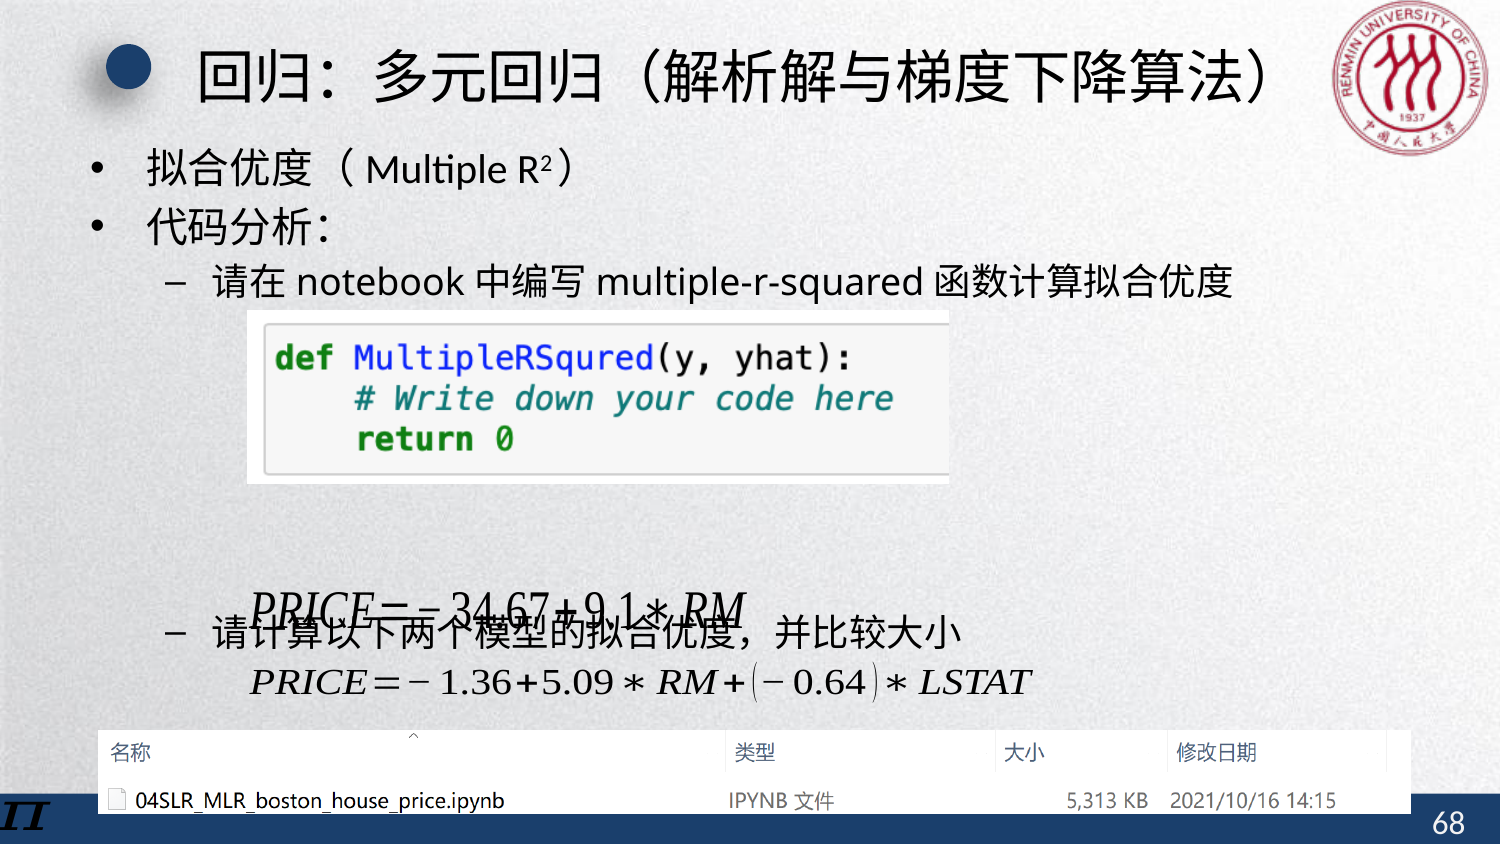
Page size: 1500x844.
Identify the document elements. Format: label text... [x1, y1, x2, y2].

list 拟合优度（Multiple R2） 代码分析： 请在notebook中编写multiple-r-squared函数计算拟合优度 请计算以下两个模型的拟合优度，并比较大小 [75, 134, 1425, 781]
picture [0, 0, 1500, 814]
title 回归：多元回归（解析解与梯度下降算法） [75, 33, 1425, 116]
